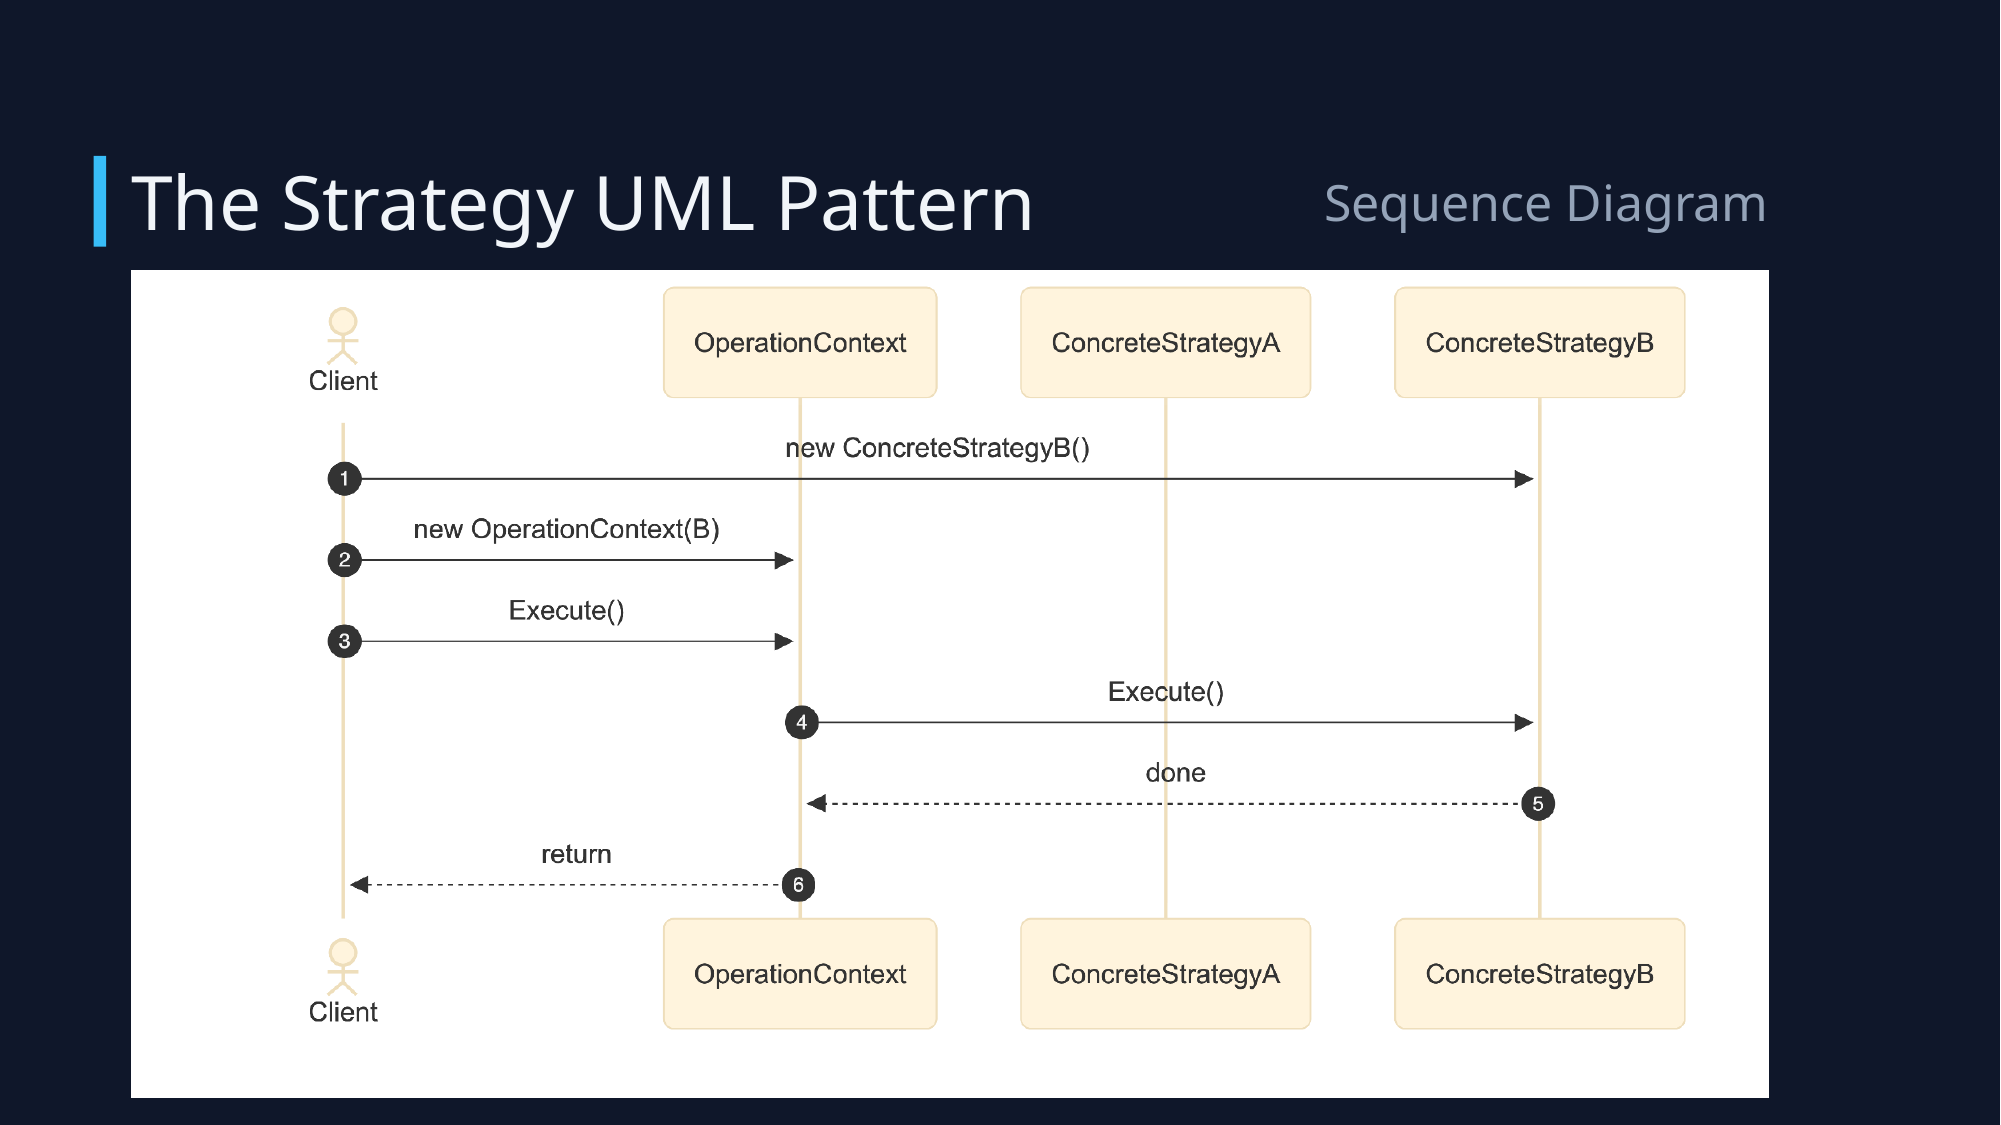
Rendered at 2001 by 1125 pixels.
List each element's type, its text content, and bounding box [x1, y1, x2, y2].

text_box [93, 155, 107, 247]
text_box Sequence Diagram [858, 171, 1769, 232]
picture [130, 269, 1770, 1098]
text_box The Strategy UML Pattern [131, 155, 1995, 246]
